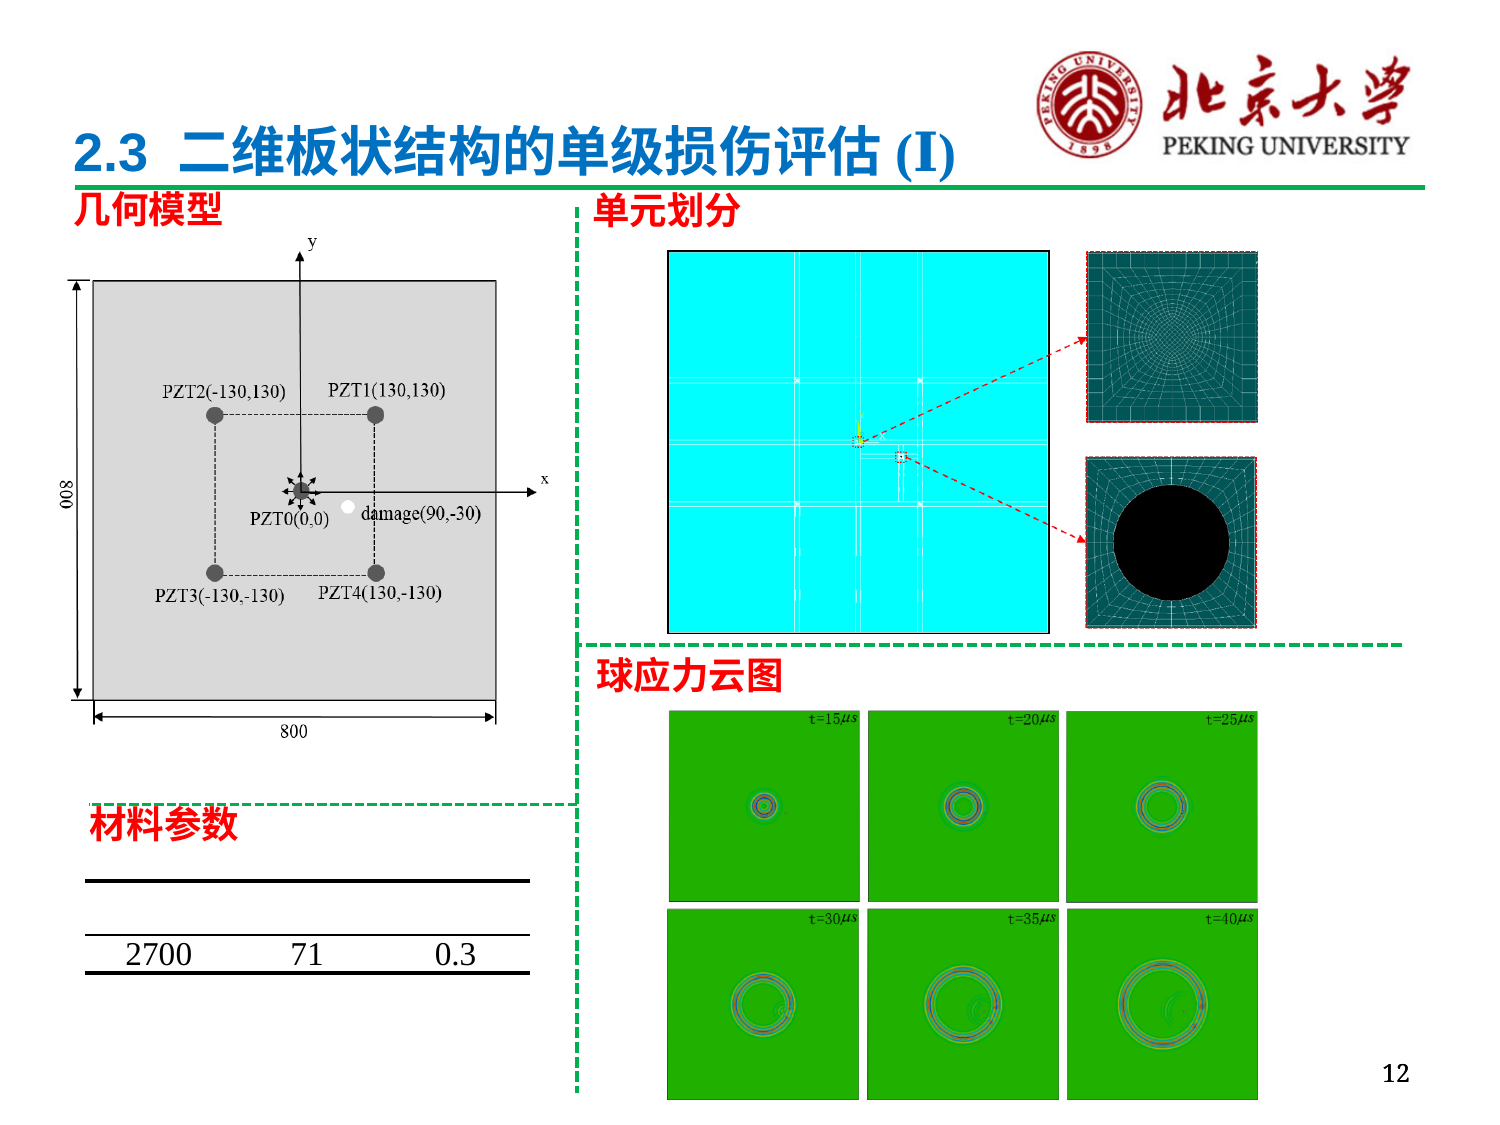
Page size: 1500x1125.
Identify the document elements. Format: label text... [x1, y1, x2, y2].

text_box 几何模型 [36, 178, 262, 238]
title 2.3 二维板状结构的单级损伤评估(Ⅰ) [58, 90, 1010, 182]
text_box 材料参数 [51, 793, 277, 854]
text_box 单元划分 [555, 180, 780, 240]
text_box 12 [1262, 1024, 1425, 1100]
text_box 球应力云图 [581, 654, 803, 705]
picture [666, 701, 1259, 1100]
picture [43, 221, 576, 754]
picture [1022, 39, 1425, 167]
picture [666, 250, 1259, 634]
